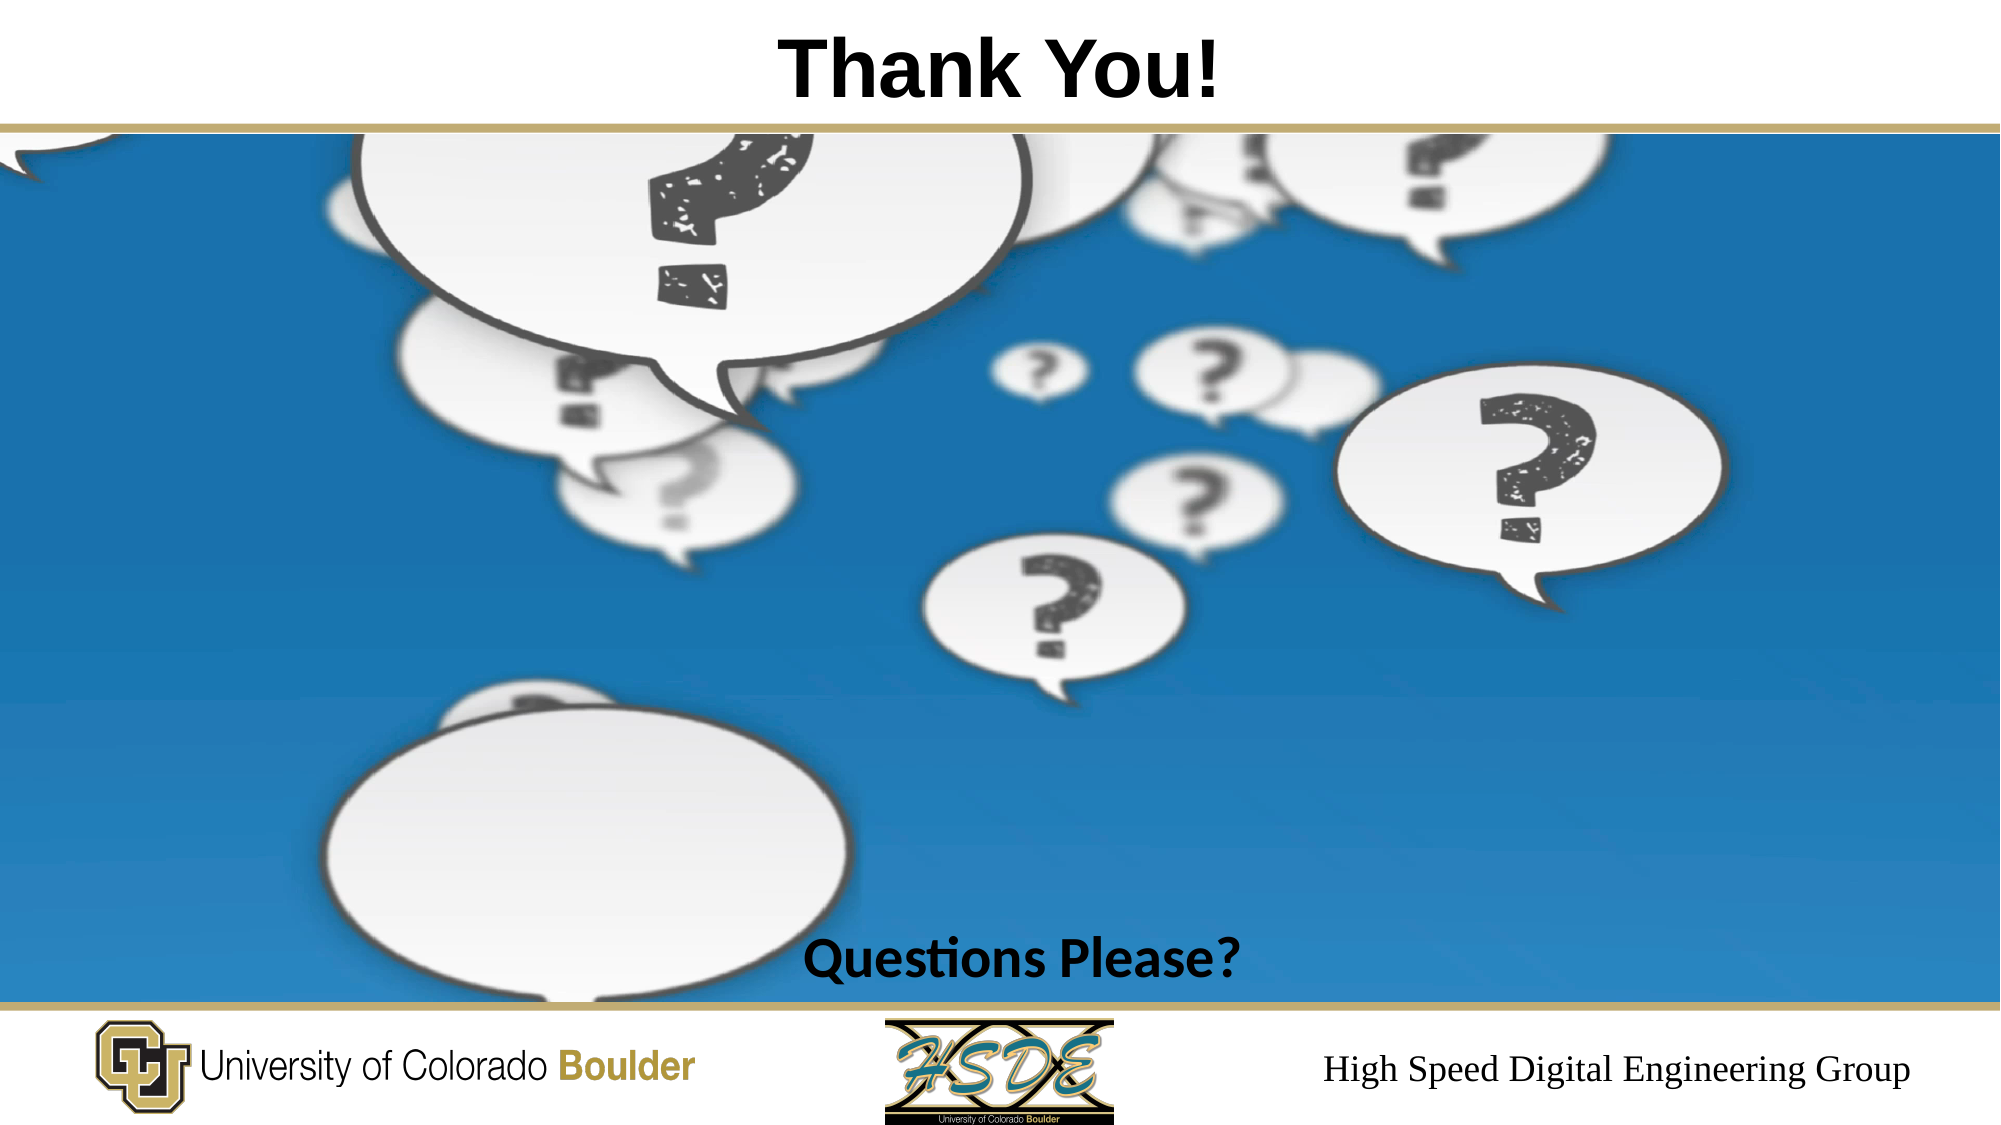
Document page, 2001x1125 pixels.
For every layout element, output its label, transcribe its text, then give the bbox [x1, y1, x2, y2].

slide_number 14 [1885, 1003, 2000, 1013]
picture [95, 1020, 198, 1114]
picture [885, 1018, 1114, 1125]
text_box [0, 133, 2000, 1003]
title Thank You! [137, 15, 1863, 126]
picture [202, 1049, 695, 1087]
